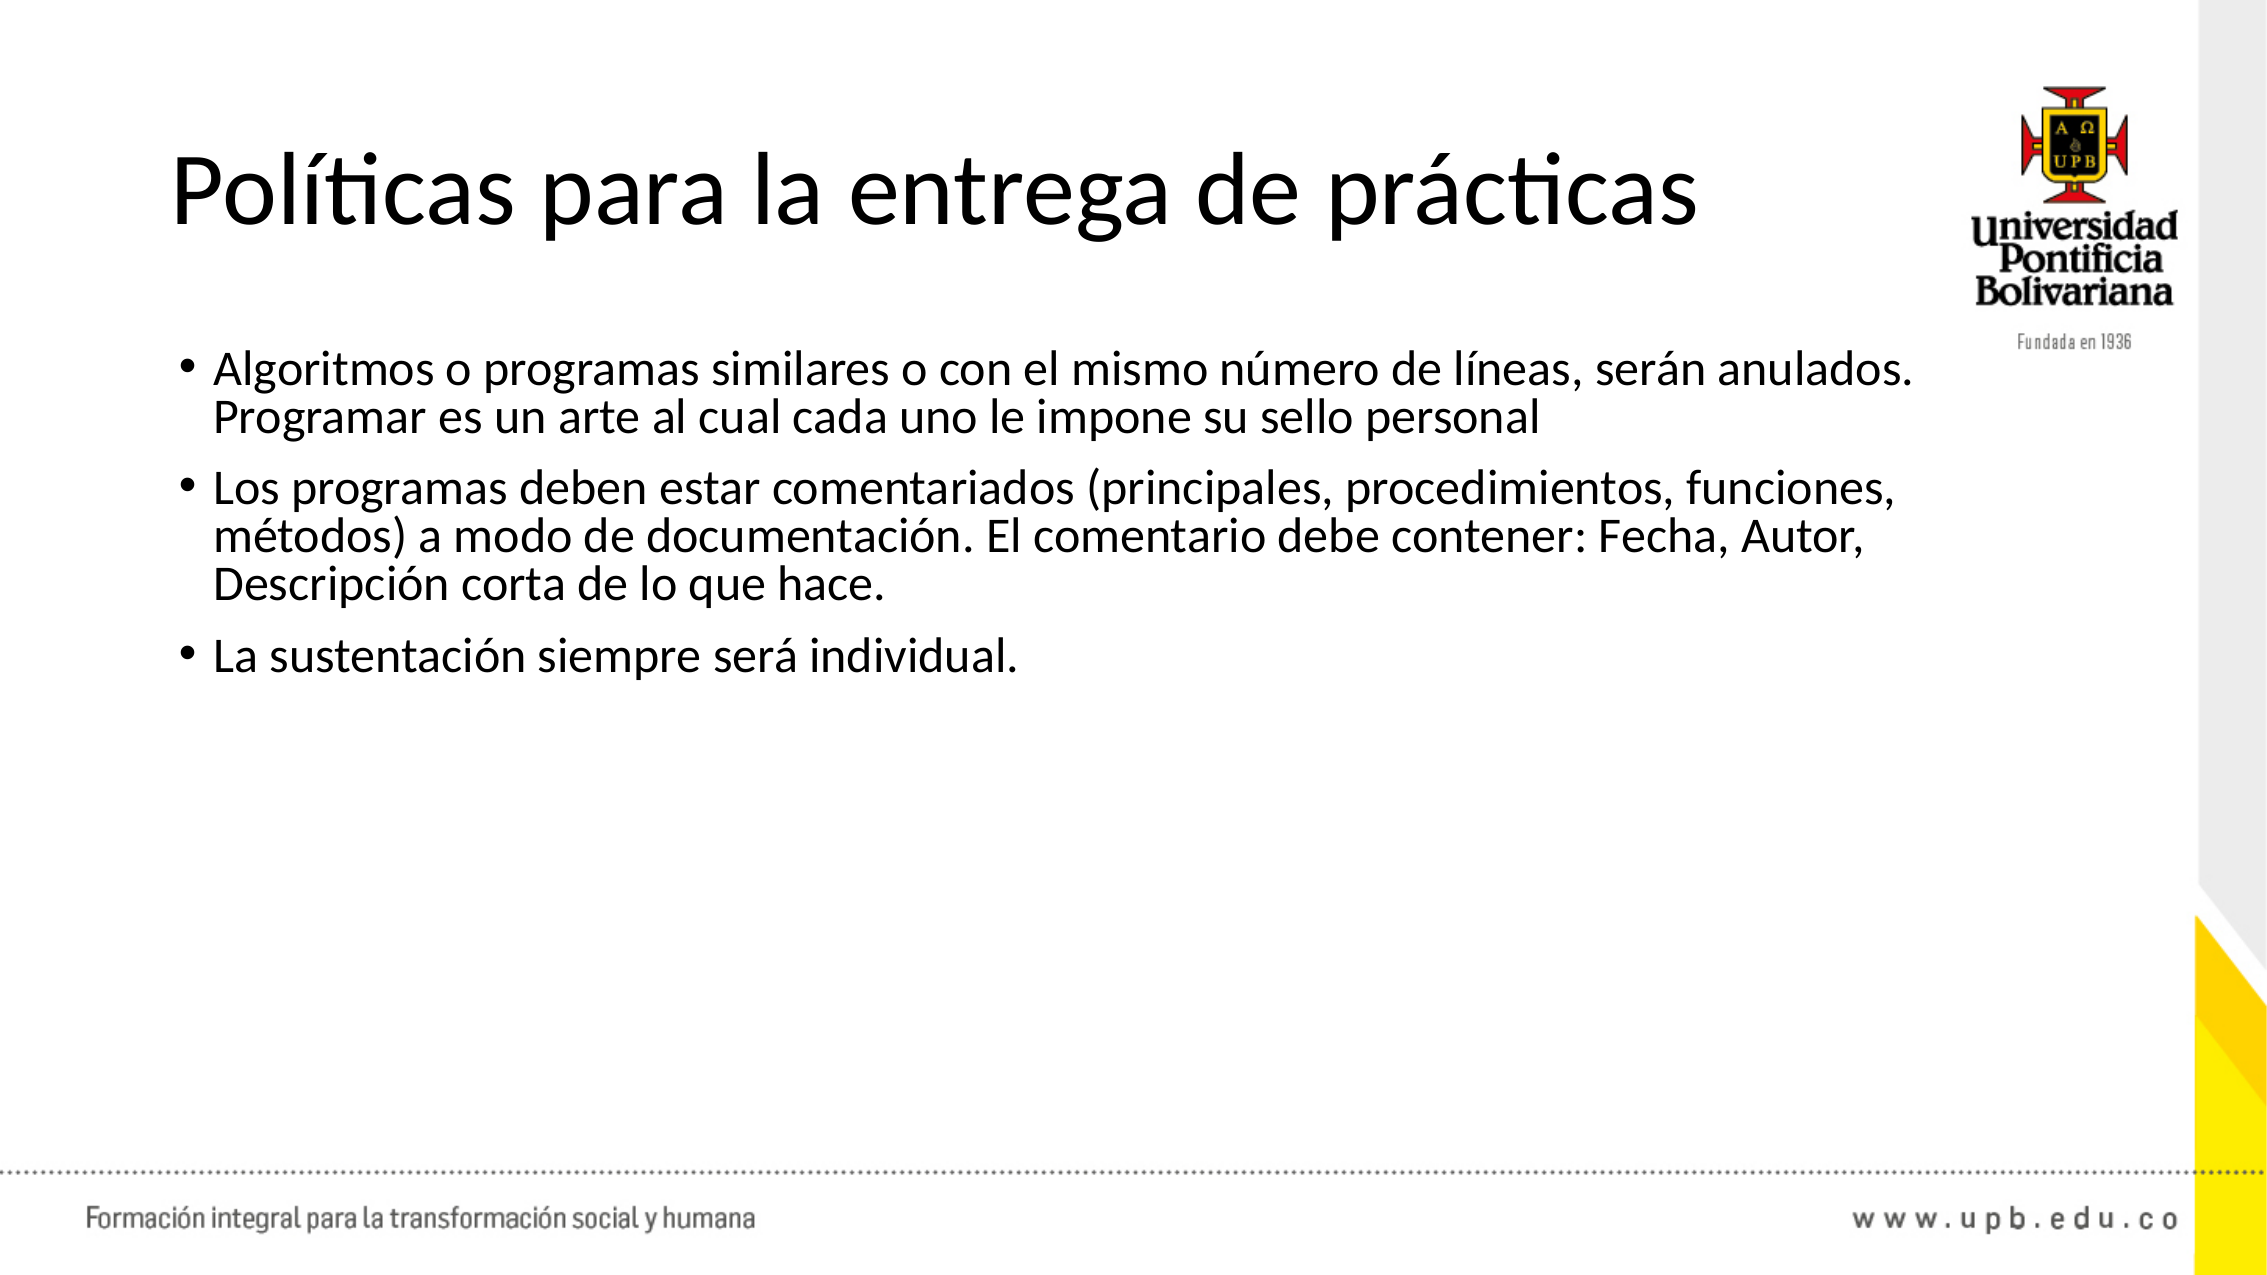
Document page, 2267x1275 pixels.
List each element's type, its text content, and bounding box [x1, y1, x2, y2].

list Algoritmos o programas similares o con el mismo número de líneas, serán anulados. Programar es un arte al cual cada uno le impone su sello personal Los programas deben estar comentariados (principales, procedimientos, funciones, métodos) a modo de documentación. El comentario debe contener: Fecha, Autor, Descripción corta de lo que hace. La sustentación siempre será individual. [155, 339, 2111, 1149]
title Políticas para la entrega de prácticas [155, 67, 1785, 315]
picture [0, 0, 2267, 1275]
